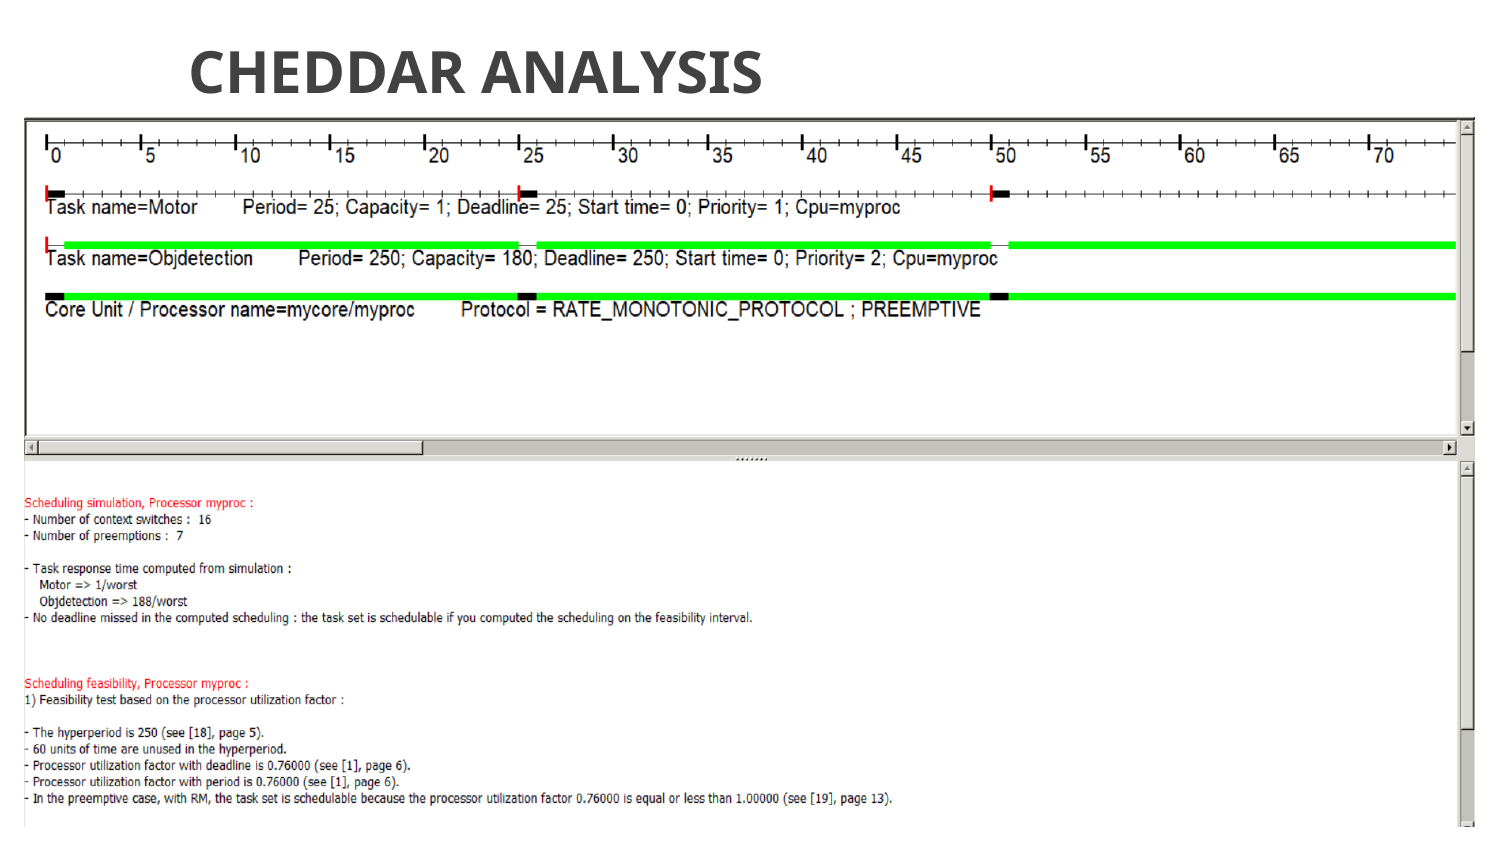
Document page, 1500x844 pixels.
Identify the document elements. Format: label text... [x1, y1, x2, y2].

picture [24, 117, 1476, 827]
title CHEDDAR ANALYSIS [173, 20, 1327, 93]
